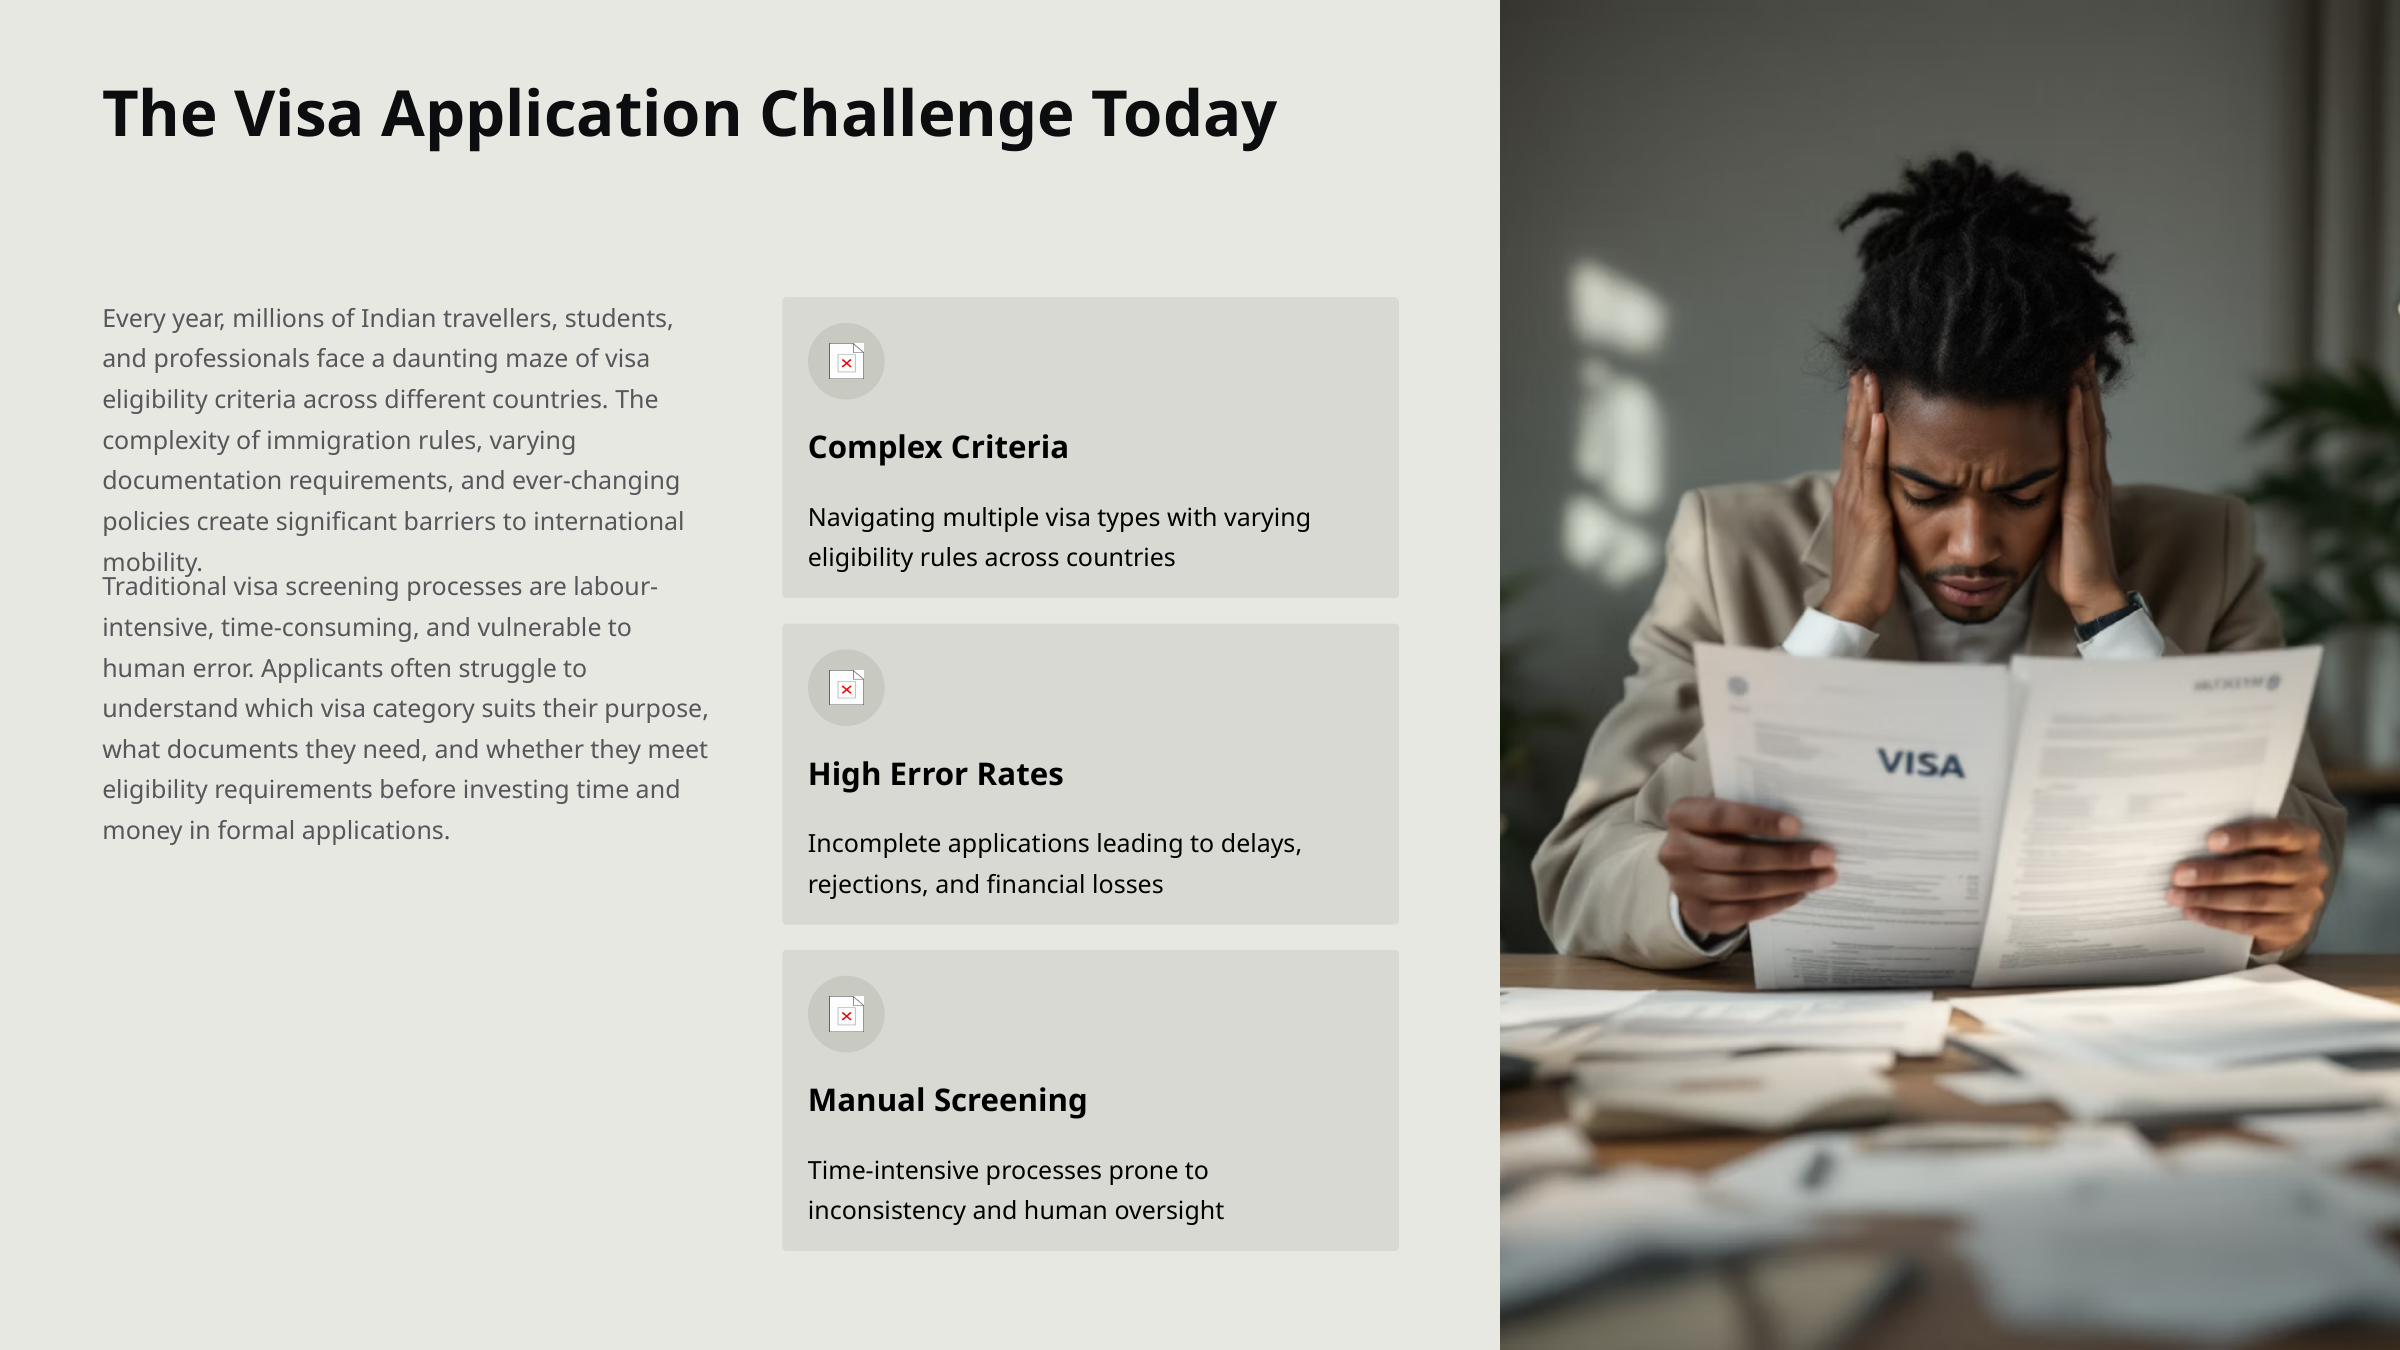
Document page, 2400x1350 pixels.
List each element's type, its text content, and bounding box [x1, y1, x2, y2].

text_box Manual Screening [807, 1077, 1172, 1118]
text_box Traditional visa screening processes are labour-intensive, time-consuming, and vulnerable to human error. Applicants often struggle to understand which visa category suits their purpose, what documents they need, and whether they meet eligibility requirements before investing time and money in formal applications. [102, 560, 719, 806]
text_box Complex Criteria [807, 425, 1166, 466]
text_box Incomplete applications leading to delays, rejections, and financial losses [807, 817, 1374, 899]
picture [829, 670, 864, 705]
text_box [807, 649, 885, 726]
text_box Time-intensive processes prone to inconsistency and human oversight [807, 1143, 1374, 1226]
text_box Every year, millions of Indian travellers, students, and professionals face a daunting maze of visa eligibility criteria across different countries. The complexity of immigration rules, varying documentation requirements, and ever-changing policies create significant barriers to international mobility. [102, 291, 719, 538]
text_box [807, 322, 885, 400]
picture [829, 996, 864, 1032]
text_box [782, 950, 1399, 1251]
text_box High Error Rates [807, 751, 1144, 792]
text_box [807, 975, 885, 1053]
picture [1499, 0, 2400, 1350]
text_box [782, 297, 1399, 599]
text_box [782, 623, 1399, 925]
text_box The Visa Application Challenge Today [102, 70, 1398, 231]
text_box Navigating multiple visa types with varying eligibility rules across countries [807, 490, 1374, 573]
picture [829, 343, 864, 379]
